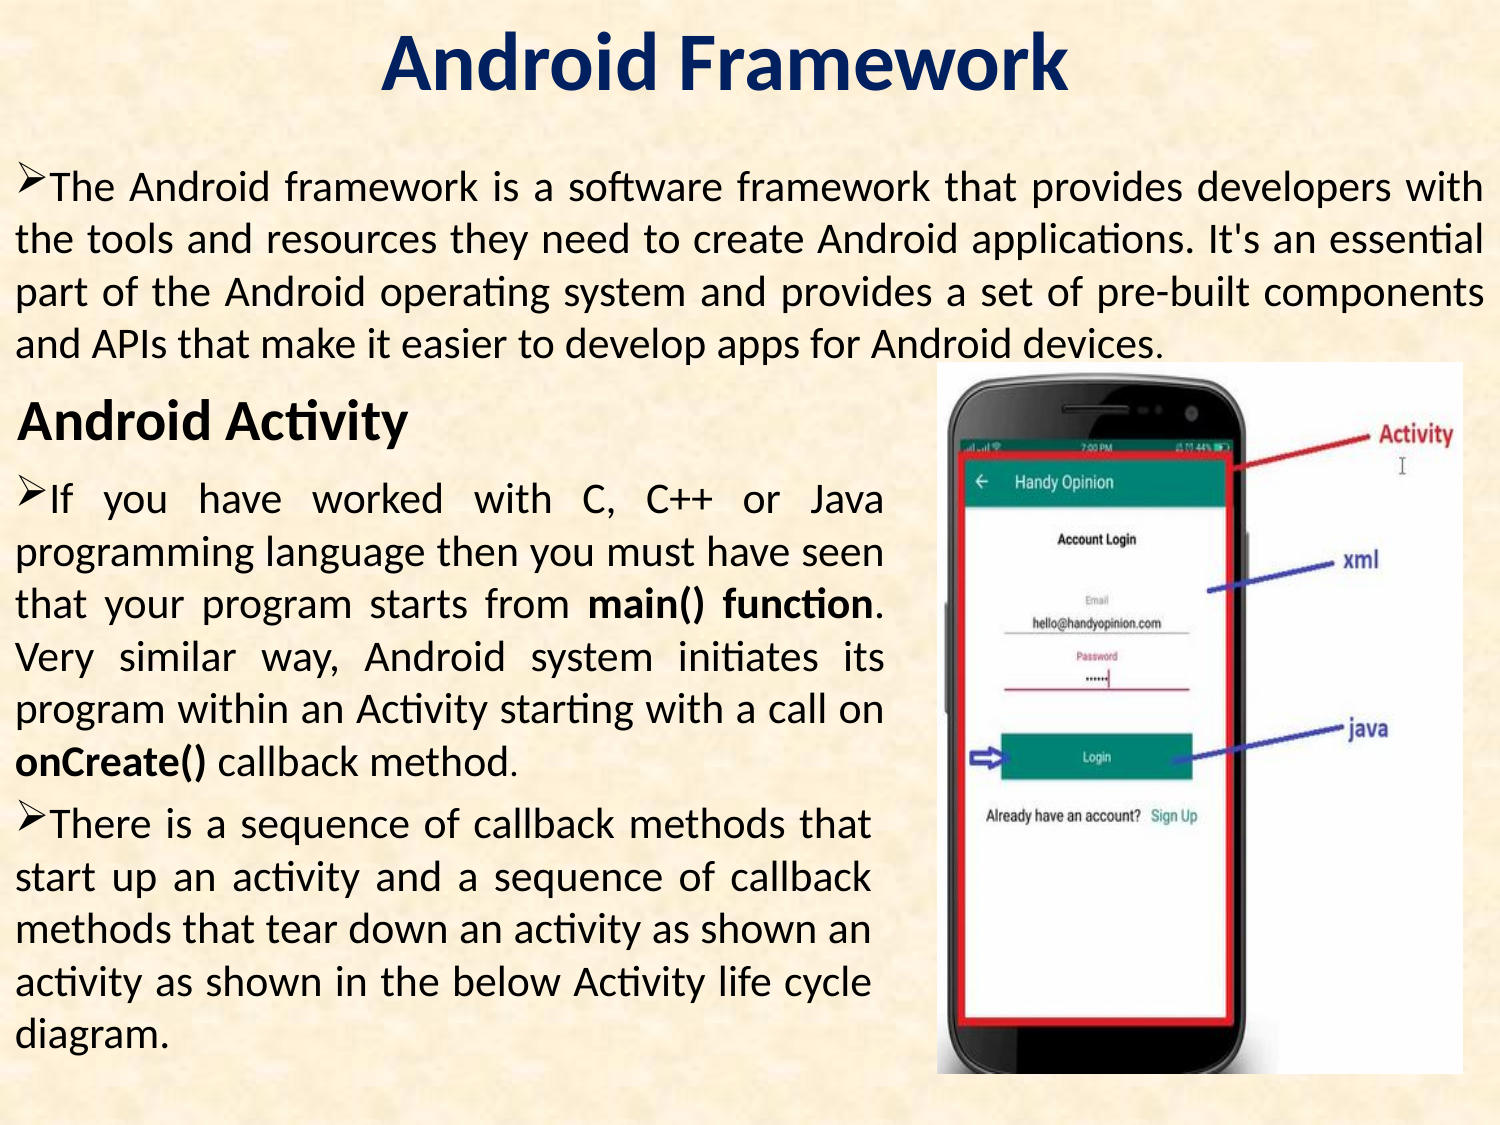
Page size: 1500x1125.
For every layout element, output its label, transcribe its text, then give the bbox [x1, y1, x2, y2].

text_box Android Framework [366, 0, 1086, 115]
text_box The Android framework is a software framework that provides developers with the tools and resources they need to create Android applications. It's an essential part of the Android operating system and provides a set of pre-built components and APIs that make it easier to develop apps for Android devices. [0, 149, 1500, 375]
text_box There is a sequence of callback methods that start up an activity and a sequence of callback methods that tear down an activity as shown an activity as shown in the below Activity life cycle diagram. [0, 787, 888, 1065]
text_box Android Activity [2, 375, 424, 460]
picture [0, 362, 1500, 1125]
picture [0, 0, 1500, 149]
text_box If you have worked with C, C++ or Java programming language then you must have seen that your program starts from main() function. Very similar way, Android system initiates its program within an Activity starting with a call on onCreate() callback method. [0, 462, 900, 793]
